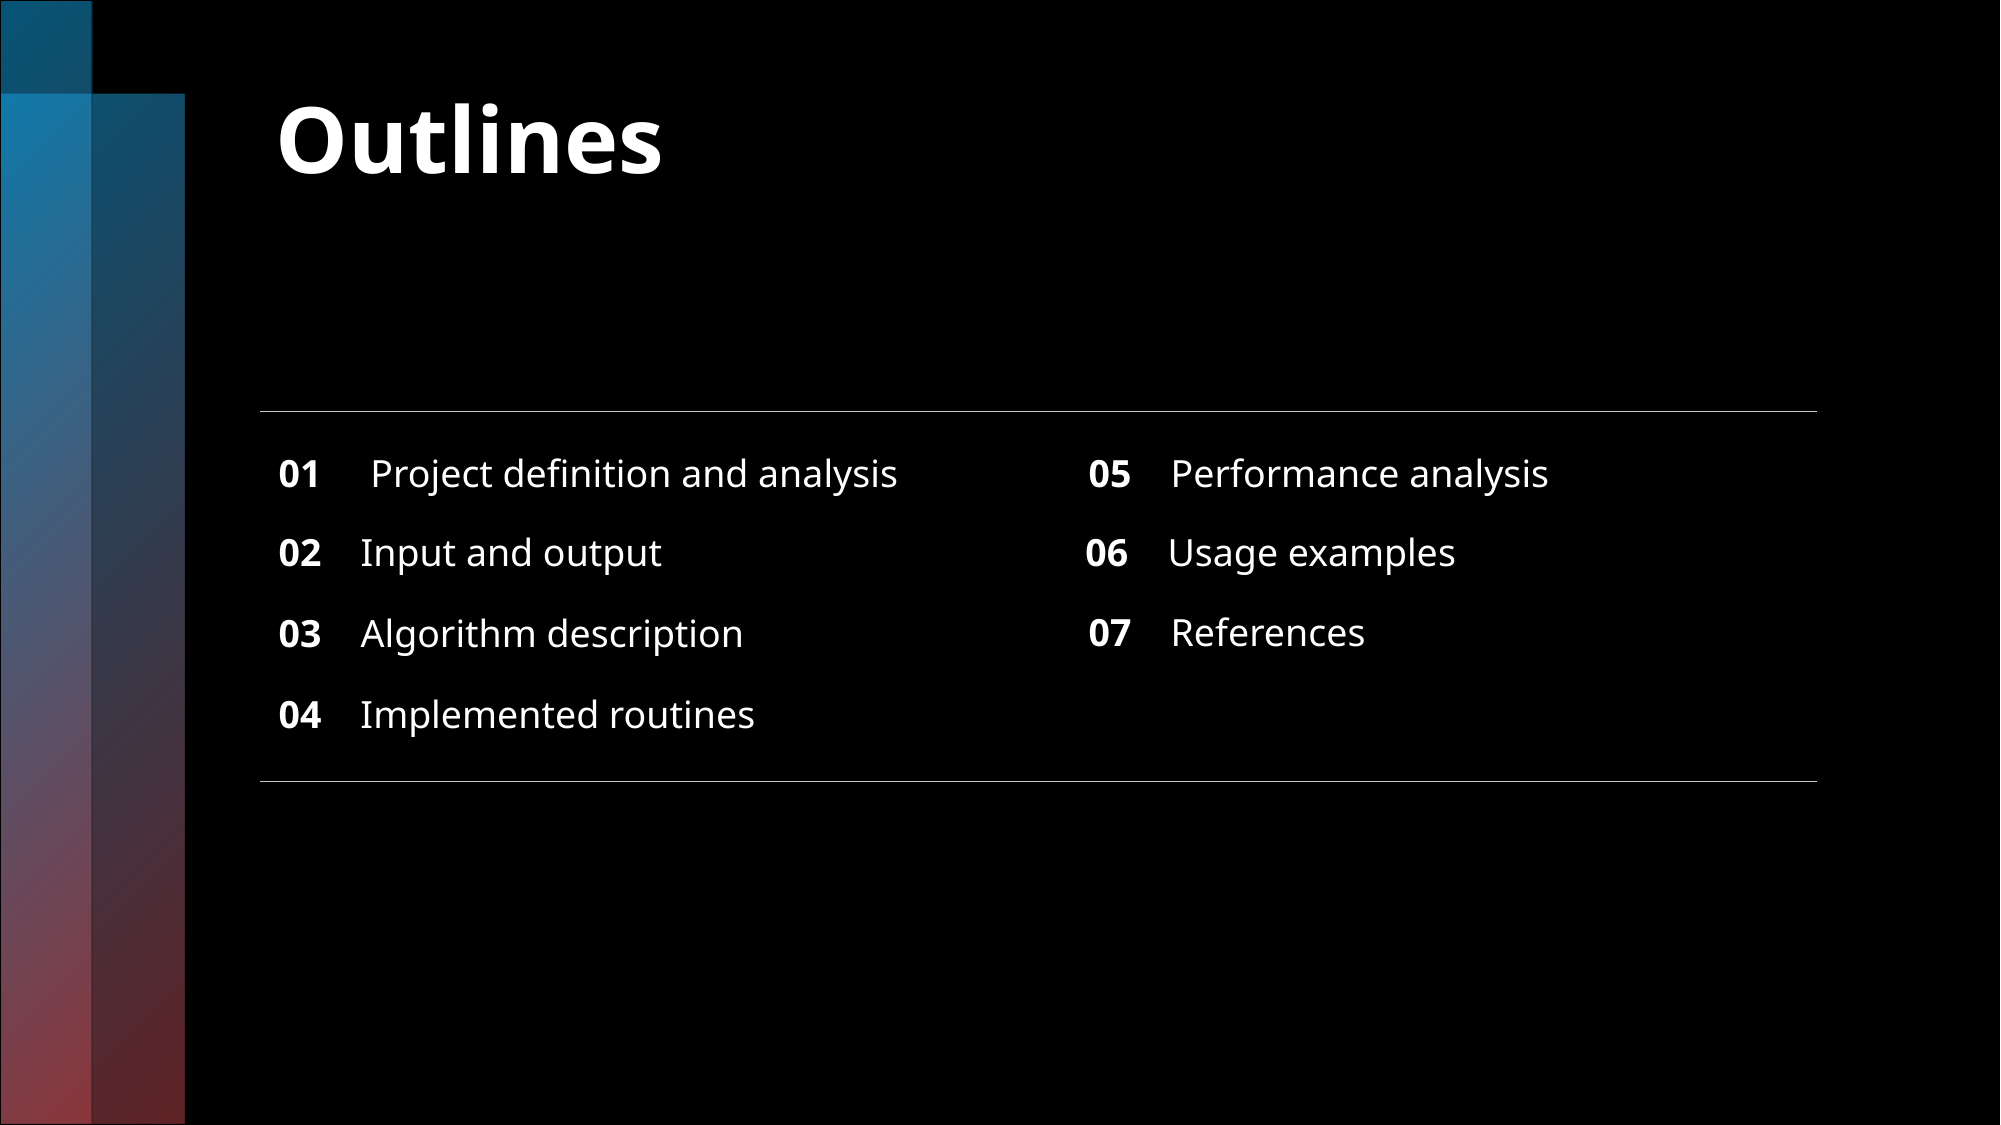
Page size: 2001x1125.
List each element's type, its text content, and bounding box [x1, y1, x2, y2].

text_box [263, 442, 1814, 744]
title Outlines [260, 74, 1817, 329]
